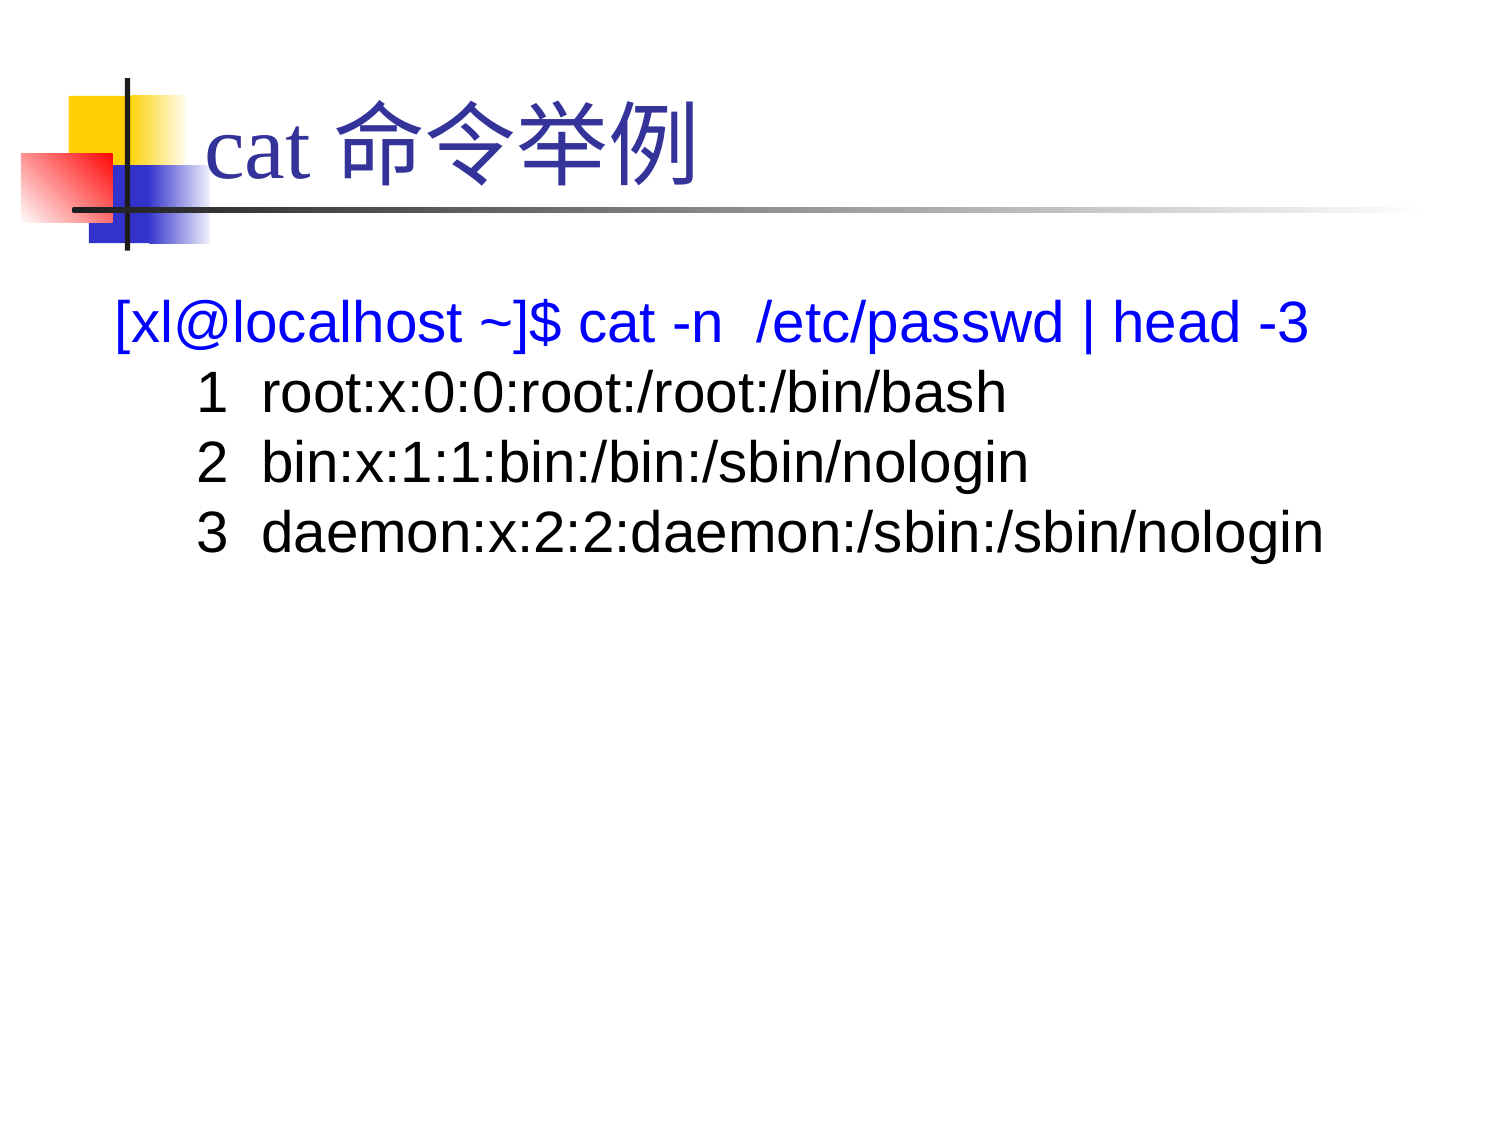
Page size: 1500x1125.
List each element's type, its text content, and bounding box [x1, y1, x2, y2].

text_box [xl@localhost ~]$ cat -n /etc/passwd | head -3 1 root:x:0:0:root:/root:/bin/bash 2 bin:x:1:1:bin:/bin:/sbin/nologin 3 daemon:x:2:2:daemon:/sbin:/sbin/nologin [100, 276, 1412, 572]
title cat命令举例 [189, 31, 1468, 205]
